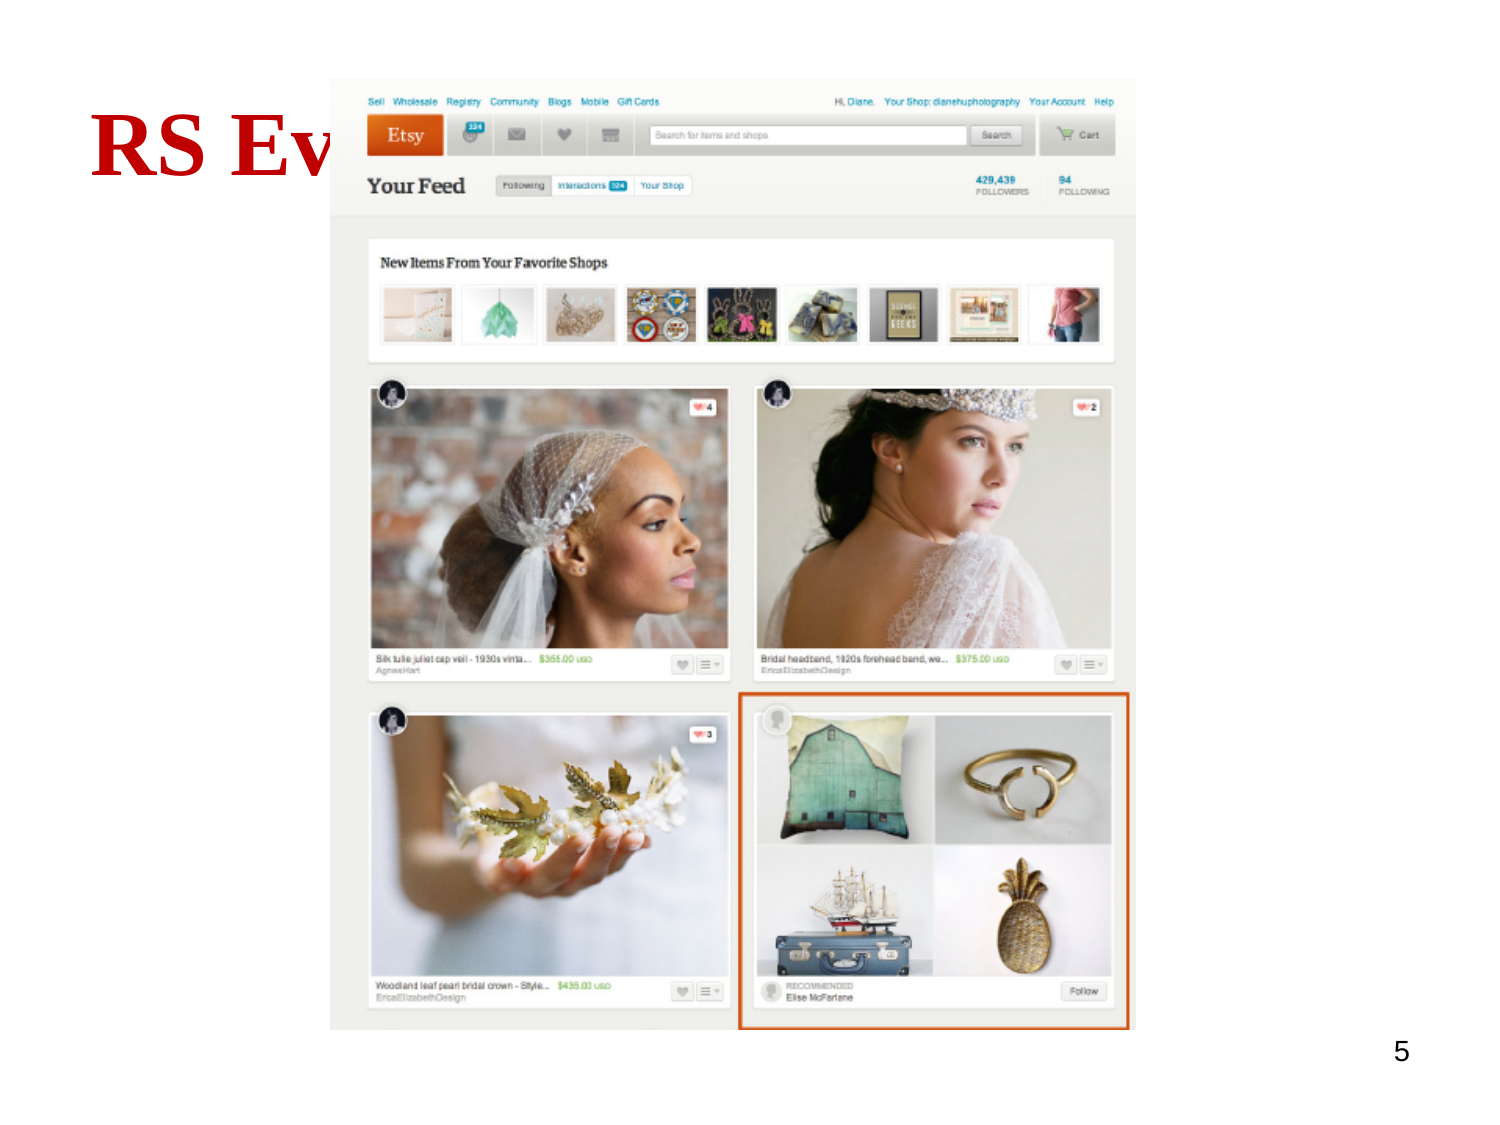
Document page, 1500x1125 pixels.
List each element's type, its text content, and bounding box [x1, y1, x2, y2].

title RS Everywhere [75, 45, 1425, 233]
picture [330, 77, 1136, 1030]
slide_number 5 [1074, 1024, 1425, 1103]
